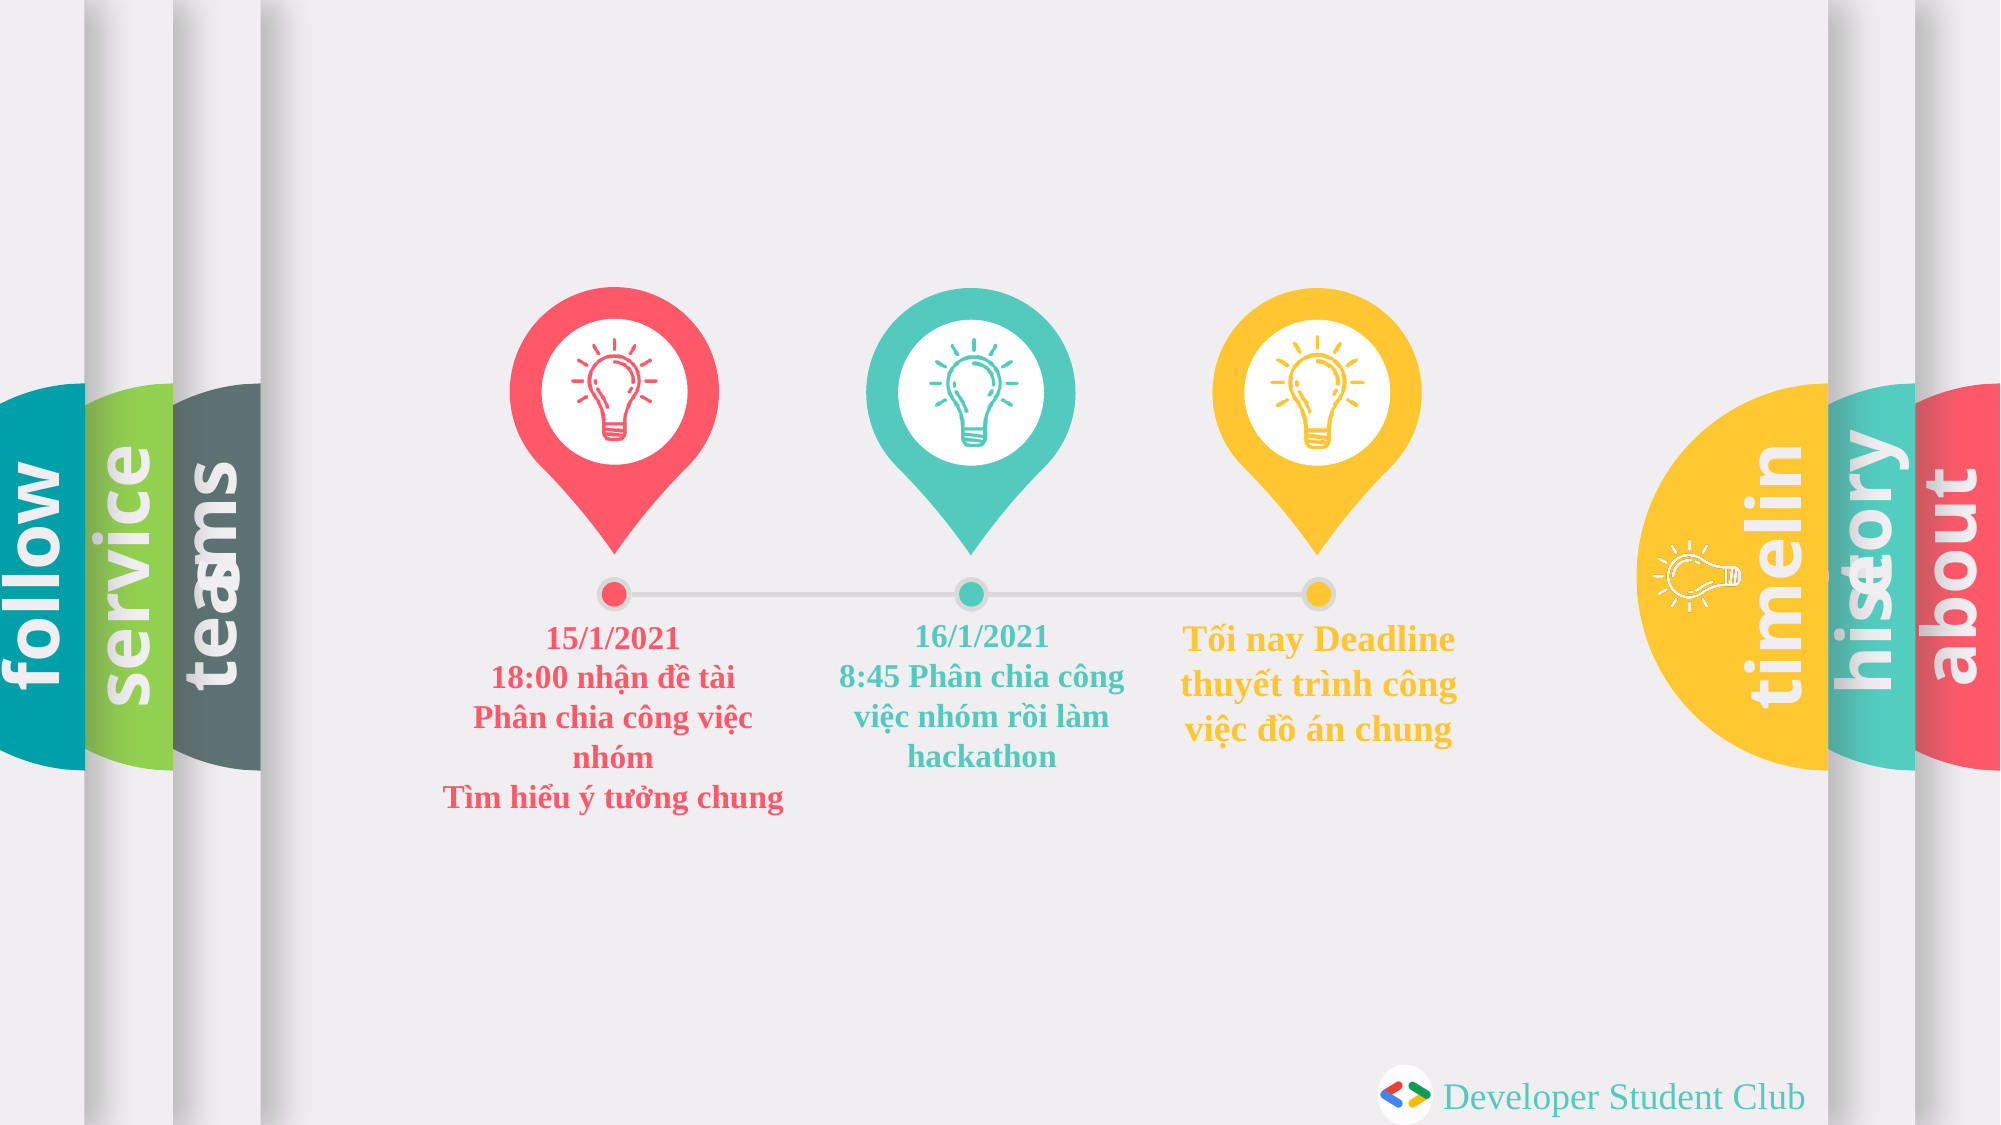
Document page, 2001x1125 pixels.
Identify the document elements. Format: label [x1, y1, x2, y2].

text_box [1916, 0, 2000, 1125]
text_box [1212, 287, 1422, 498]
text_box [1829, 0, 1916, 1125]
text_box [784, 679, 1161, 770]
text_box [261, 0, 1829, 1125]
text_box [1301, 576, 1337, 612]
text_box [596, 576, 632, 612]
text_box [425, 679, 784, 770]
text_box [173, 0, 261, 1125]
text_box [866, 287, 1076, 498]
text_box [509, 287, 719, 497]
text_box [0, 0, 86, 1125]
text_box [86, 0, 173, 1125]
picture [1377, 1064, 1434, 1125]
text_box [954, 576, 989, 612]
